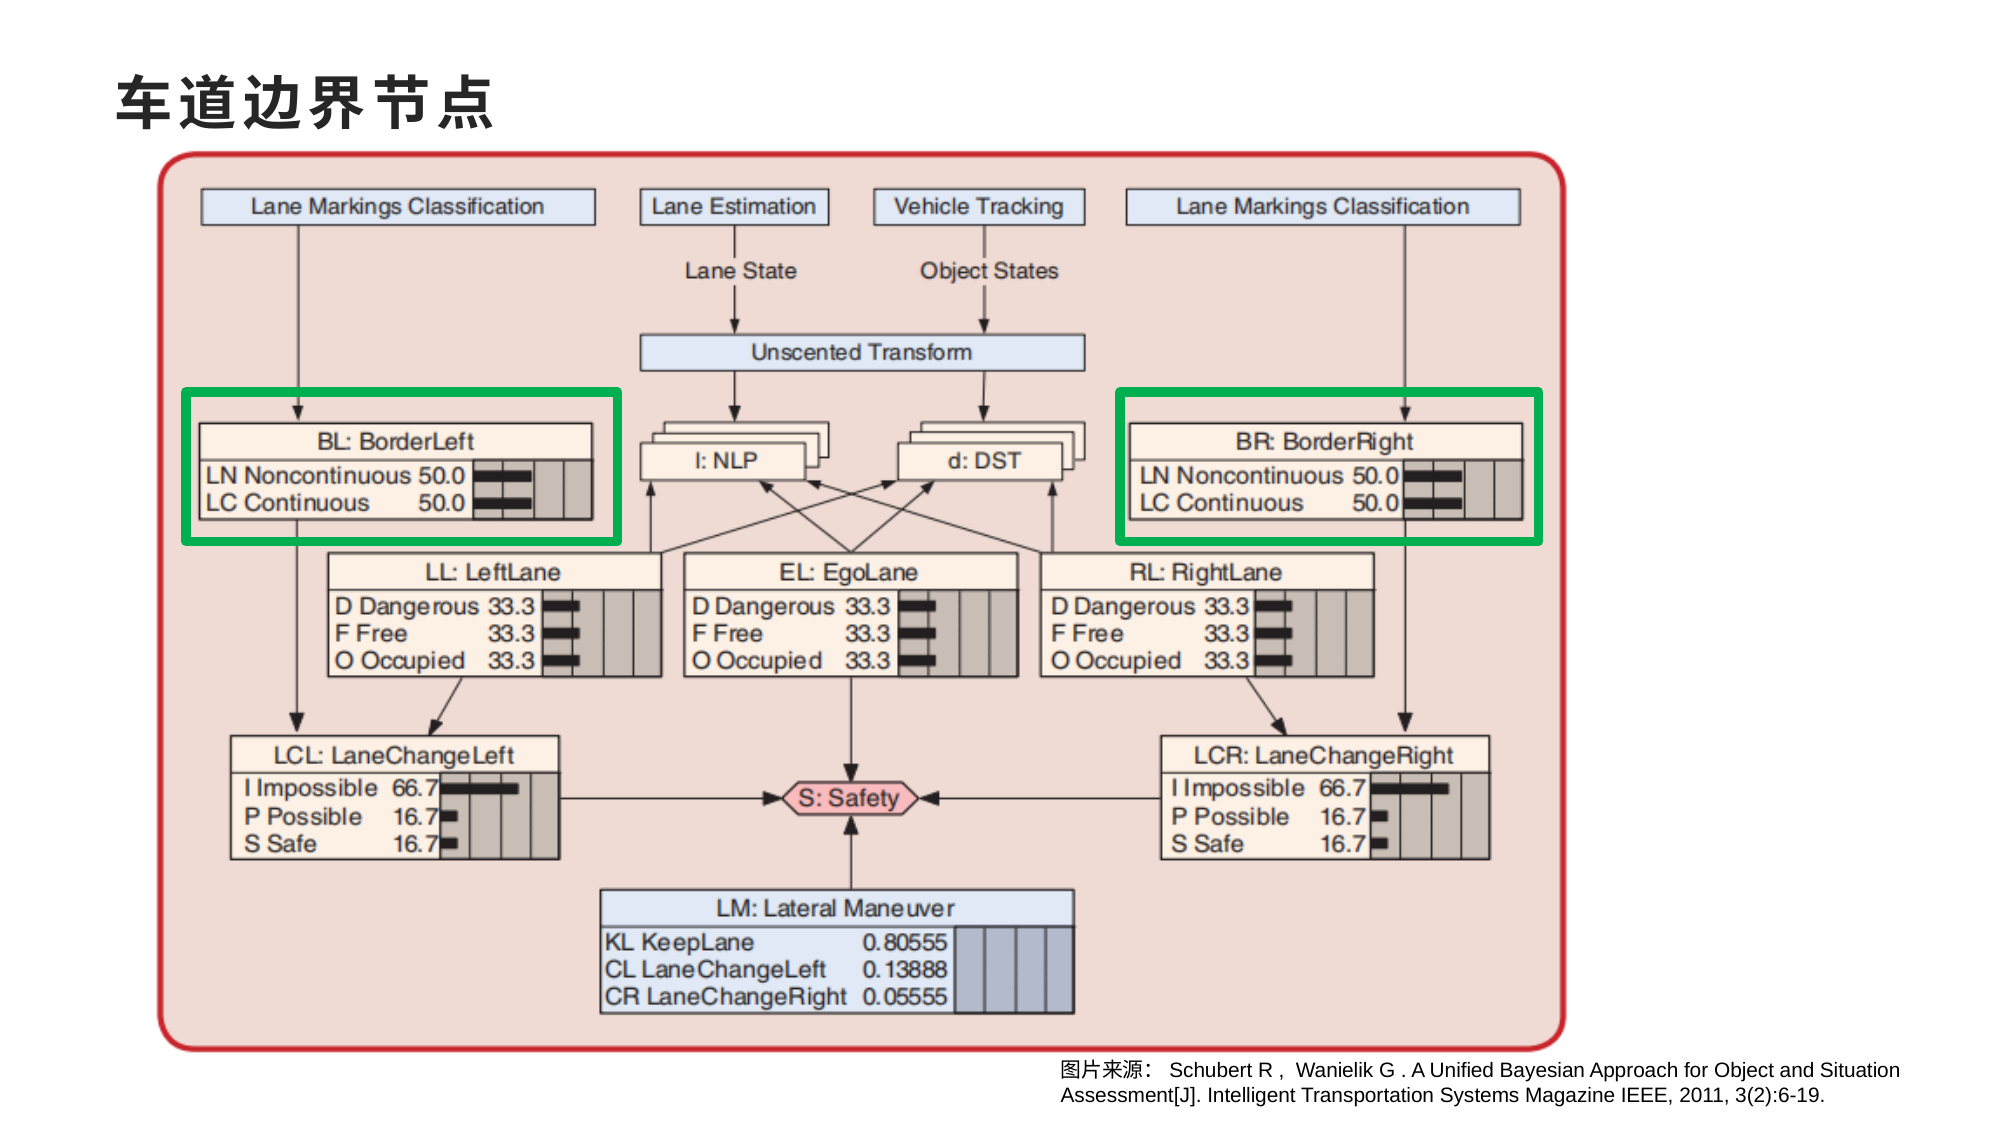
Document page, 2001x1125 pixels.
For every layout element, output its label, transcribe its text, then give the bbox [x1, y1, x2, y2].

text_box 图片来源：Schubert R , Wanielik G . A Unified Bayesian Approach for Object and Situation Assessment[J]. Intelligent Transportation Systems Magazine IEEE, 2011, 3(2):6-19. [1045, 1049, 1926, 1115]
text_box 车道边界节点 [99, 43, 1900, 160]
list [145, 143, 1574, 1061]
